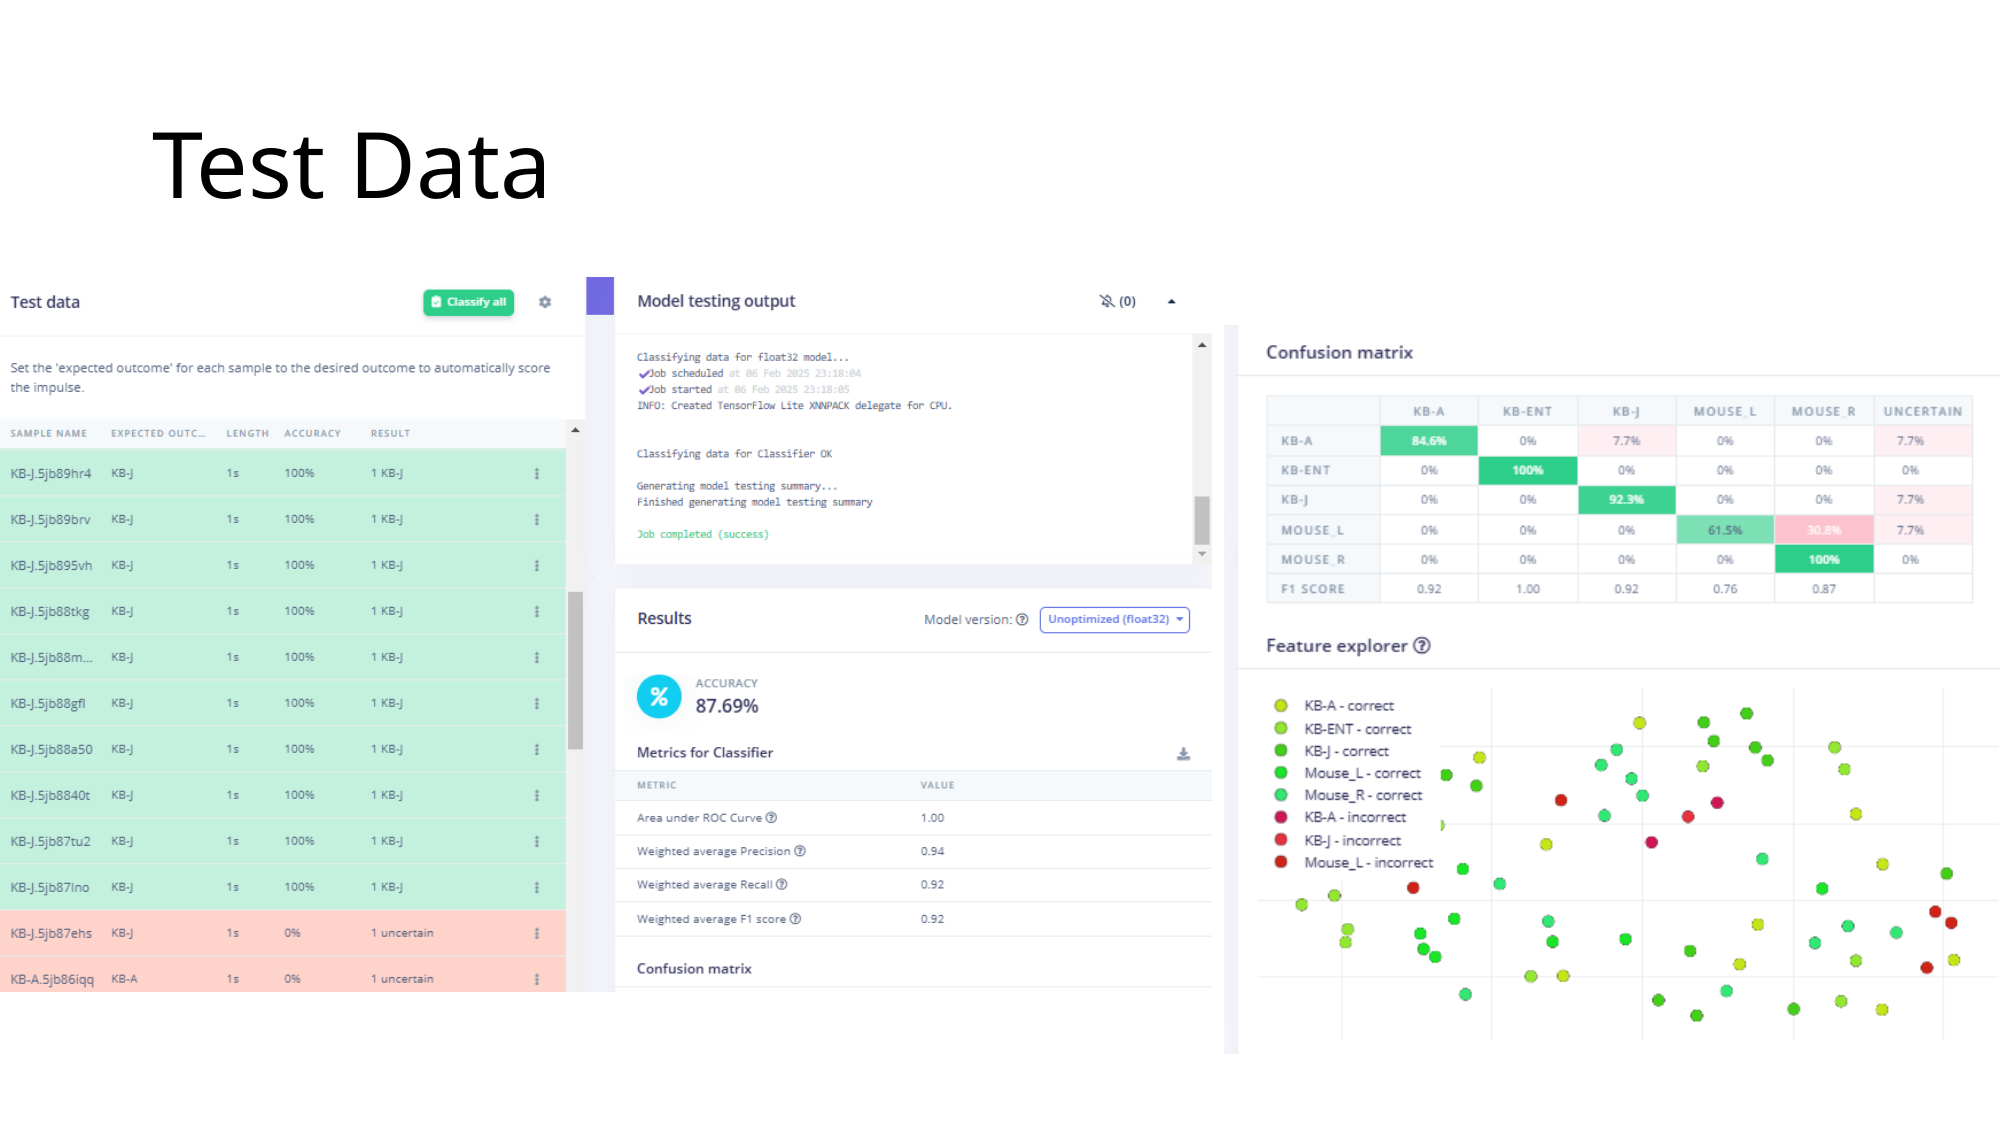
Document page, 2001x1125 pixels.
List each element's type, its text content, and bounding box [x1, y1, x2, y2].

picture [1223, 324, 2000, 1055]
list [0, 276, 1213, 992]
title Test Data [137, 59, 1863, 278]
